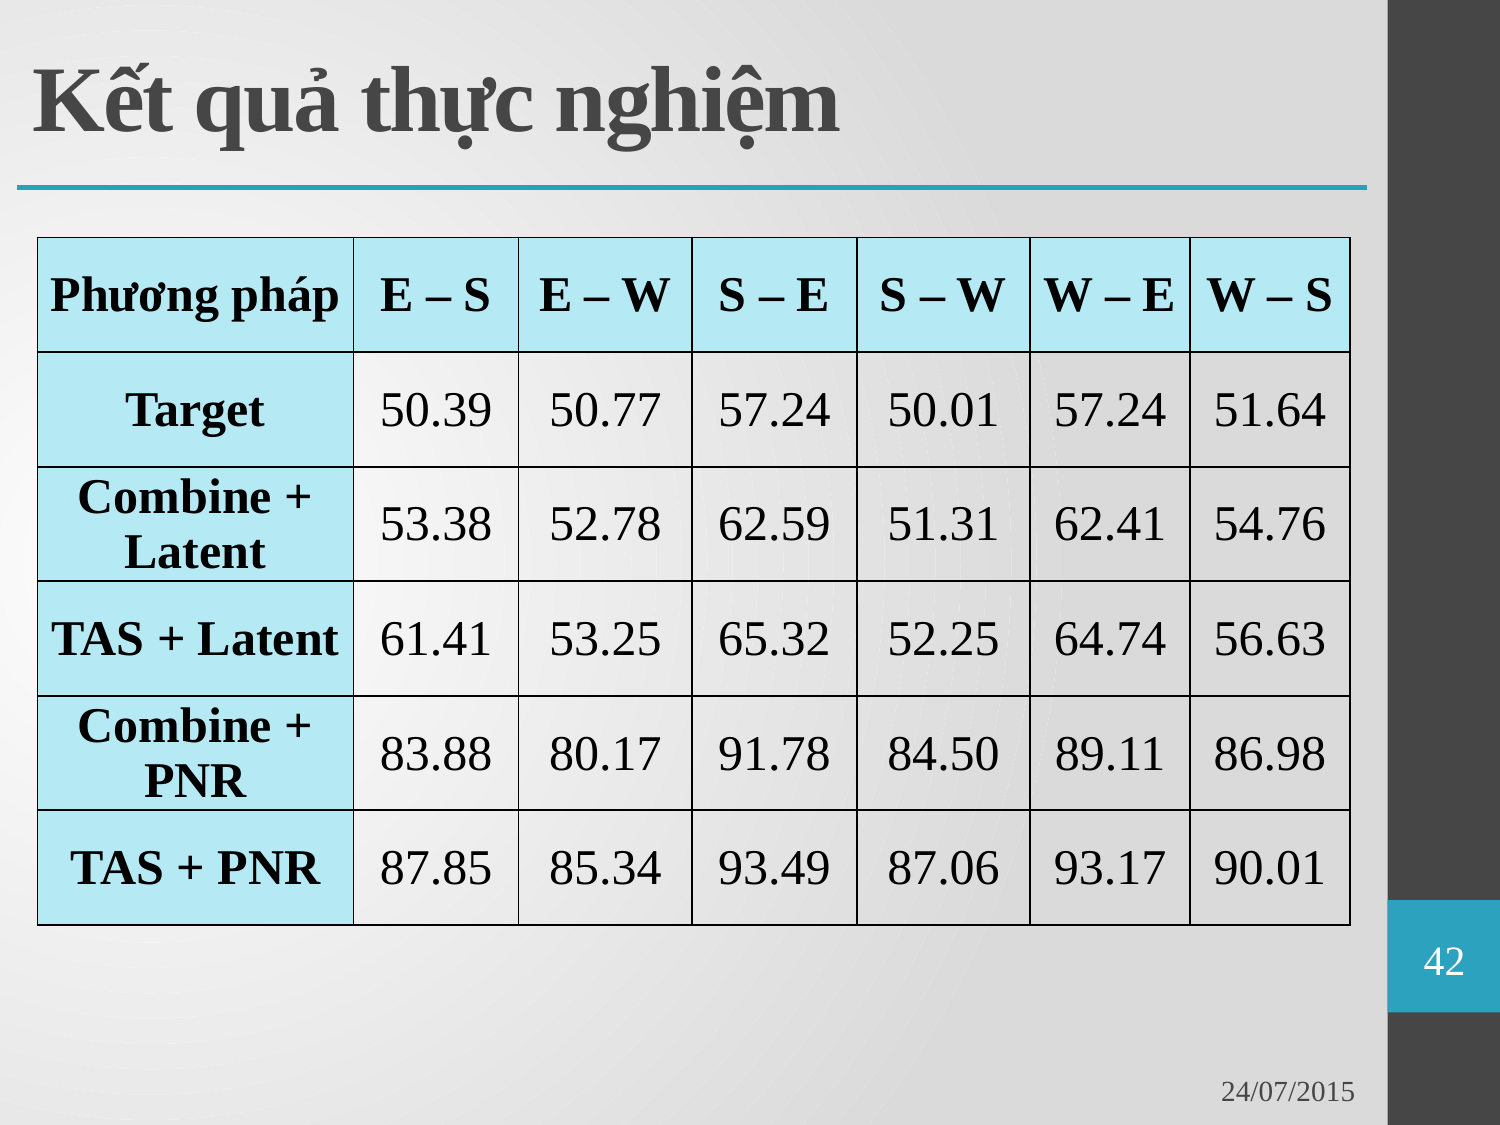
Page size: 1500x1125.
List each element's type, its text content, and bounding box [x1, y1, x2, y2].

table_cell 62.59 [693, 468, 856, 580]
table_header E – S [354, 238, 518, 351]
table_cell TAS + Latent [38, 582, 353, 695]
table_cell 57.24 [693, 353, 856, 466]
table_cell 57.24 [1031, 353, 1189, 466]
table_cell 62.41 [1031, 468, 1189, 580]
table_cell 80.17 [519, 697, 691, 809]
table_cell 64.74 [1031, 582, 1189, 695]
table_cell 53.38 [354, 468, 518, 580]
table_cell 86.98 [1191, 697, 1349, 809]
table_cell 51.64 [1191, 353, 1349, 466]
table_cell 93.49 [693, 811, 856, 924]
table_header S – W [858, 238, 1029, 351]
table_header S – E [693, 238, 856, 351]
table_header Phương pháp [38, 238, 353, 351]
table_cell 52.78 [519, 468, 691, 580]
table_cell 87.06 [858, 811, 1029, 924]
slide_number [970, 1059, 1371, 1120]
table_cell 93.17 [1031, 811, 1189, 924]
table_cell 50.77 [519, 353, 691, 466]
table_cell 84.50 [858, 697, 1029, 809]
table_cell Combine + PNR [38, 697, 353, 809]
slide_number 42 [1397, 925, 1492, 994]
table_cell 65.32 [693, 582, 856, 695]
table_cell 51.31 [858, 468, 1029, 580]
table_header E – W [519, 238, 691, 351]
table_header W – S [1191, 238, 1349, 351]
table_cell 90.01 [1191, 811, 1349, 924]
table_cell 50.39 [354, 353, 518, 466]
table_cell 87.85 [354, 811, 518, 924]
table_cell 50.01 [858, 353, 1029, 466]
table_cell 54.76 [1191, 468, 1349, 580]
table_cell 89.11 [1031, 697, 1189, 809]
table_cell 52.25 [858, 582, 1029, 695]
table_cell 85.34 [519, 811, 691, 924]
table_cell 53.25 [519, 582, 691, 695]
table_cell 56.63 [1191, 582, 1349, 695]
table_cell 91.78 [693, 697, 856, 809]
table_cell Combine + Latent [38, 468, 353, 580]
table_cell 61.41 [354, 582, 518, 695]
title Kết quả thực nghiệm [17, 0, 1368, 188]
table_cell TAS + PNR [38, 811, 353, 924]
table_header W – E [1031, 238, 1189, 351]
table_cell Target [38, 353, 353, 466]
table_cell 83.88 [354, 697, 518, 809]
